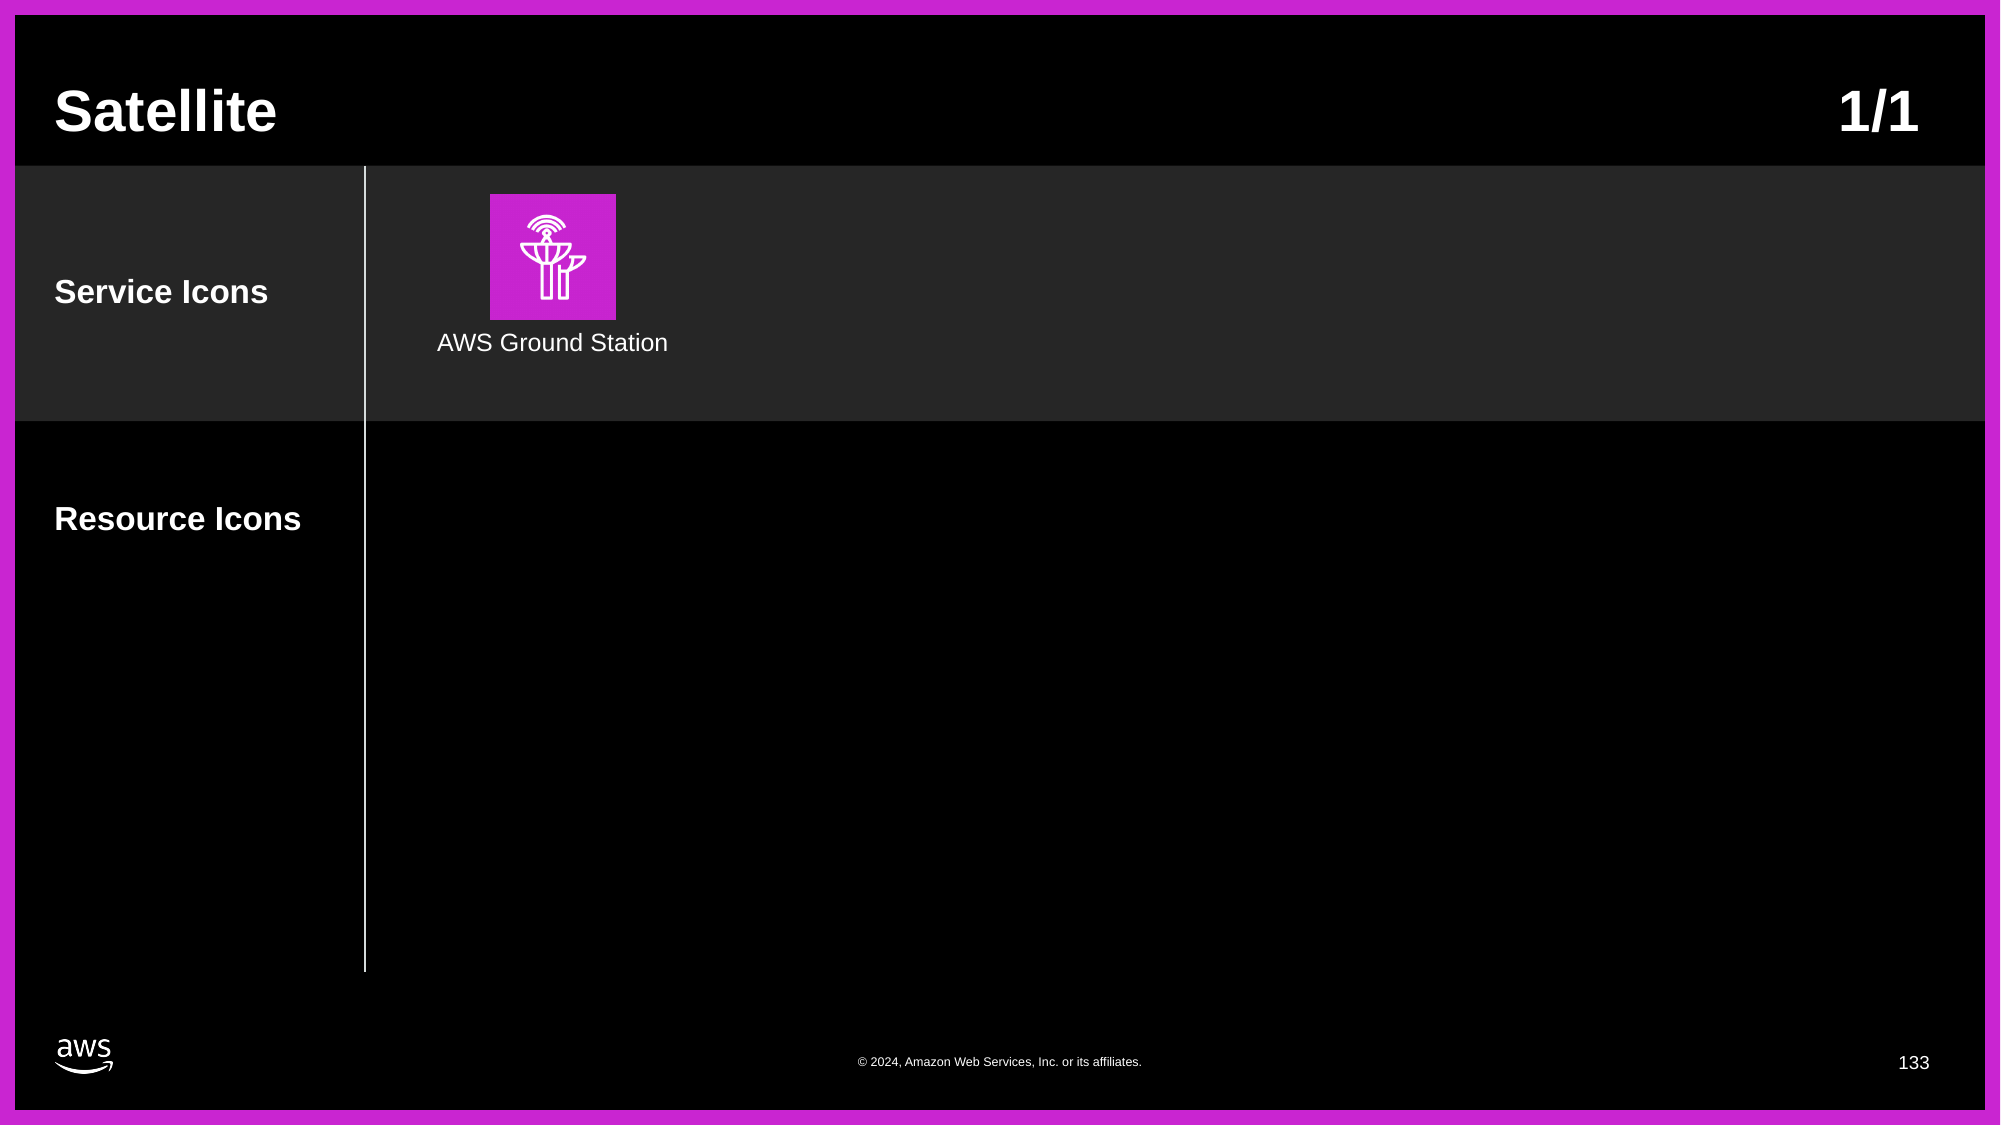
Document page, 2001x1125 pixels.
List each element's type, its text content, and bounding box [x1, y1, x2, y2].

footer © 2024, Amazon Web Services, Inc. or its affiliates. [662, 1031, 1338, 1092]
title Satellite 1/1 [39, 59, 1945, 166]
text_box AWS Ground Station [369, 319, 737, 364]
picture [55, 1039, 113, 1074]
slide_number 133 [1494, 1031, 1945, 1092]
picture [490, 194, 616, 320]
